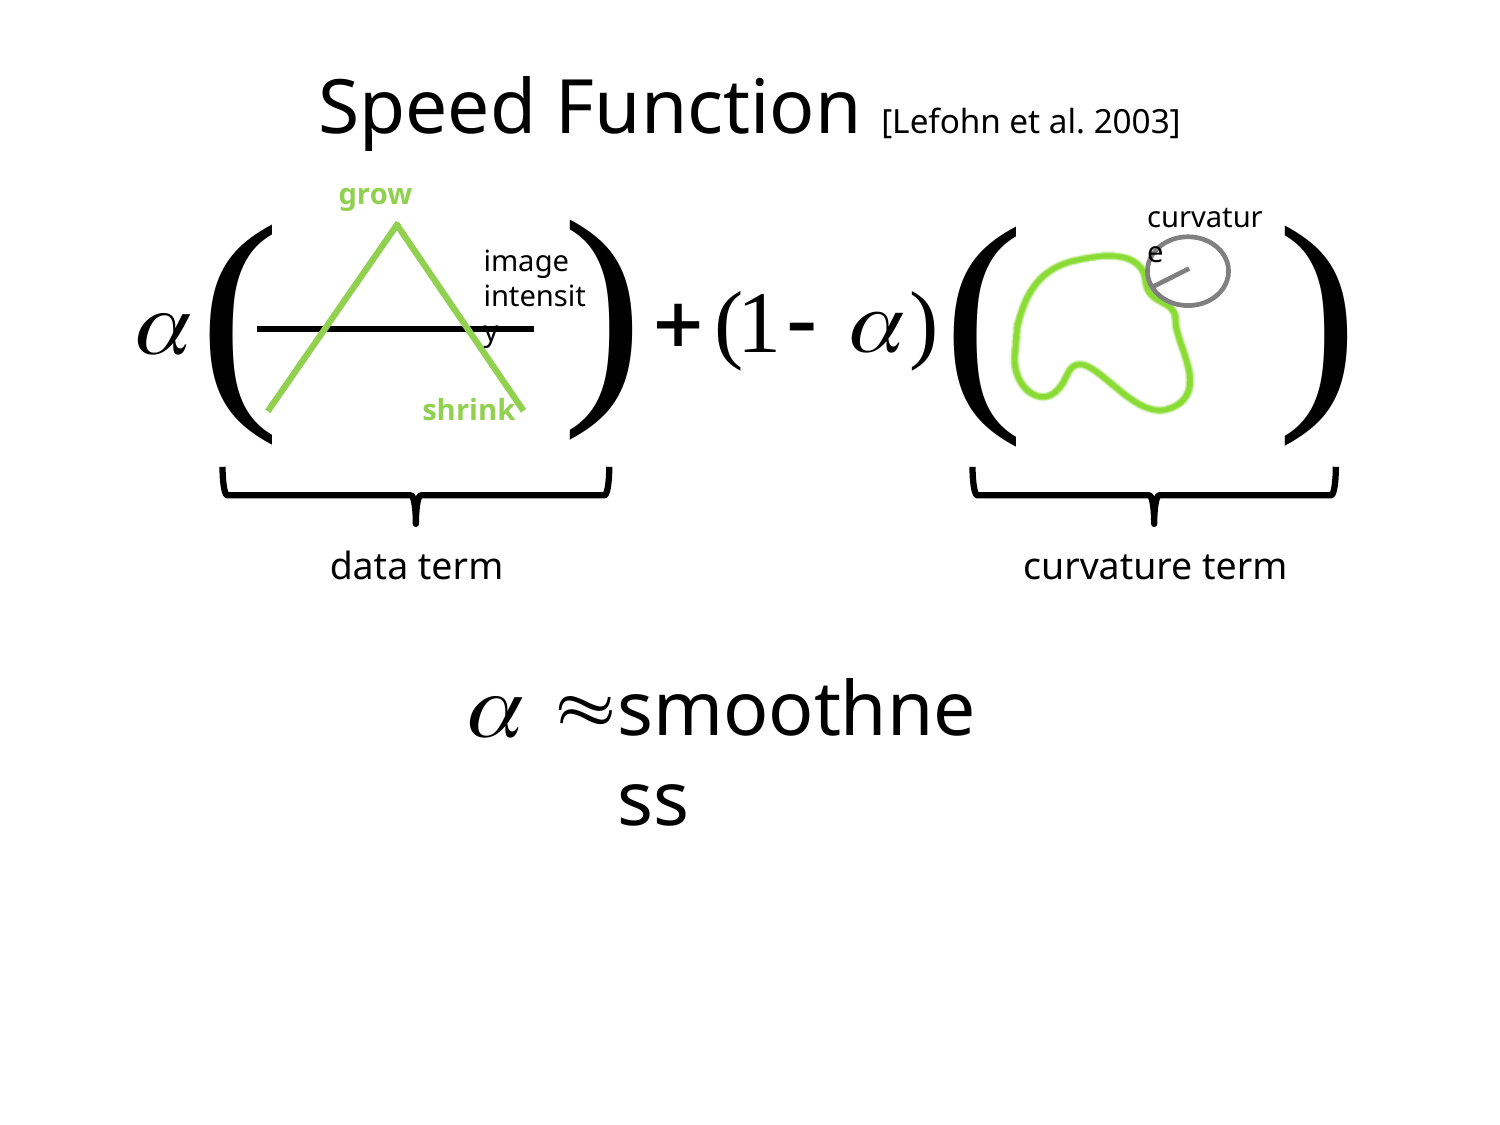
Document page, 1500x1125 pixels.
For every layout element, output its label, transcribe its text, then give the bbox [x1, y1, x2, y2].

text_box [638, 284, 722, 367]
title Speed Function [Lefohn et al. 2003] [0, 33, 1500, 175]
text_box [123, 166, 692, 596]
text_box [702, 171, 1407, 596]
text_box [455, 653, 1013, 761]
